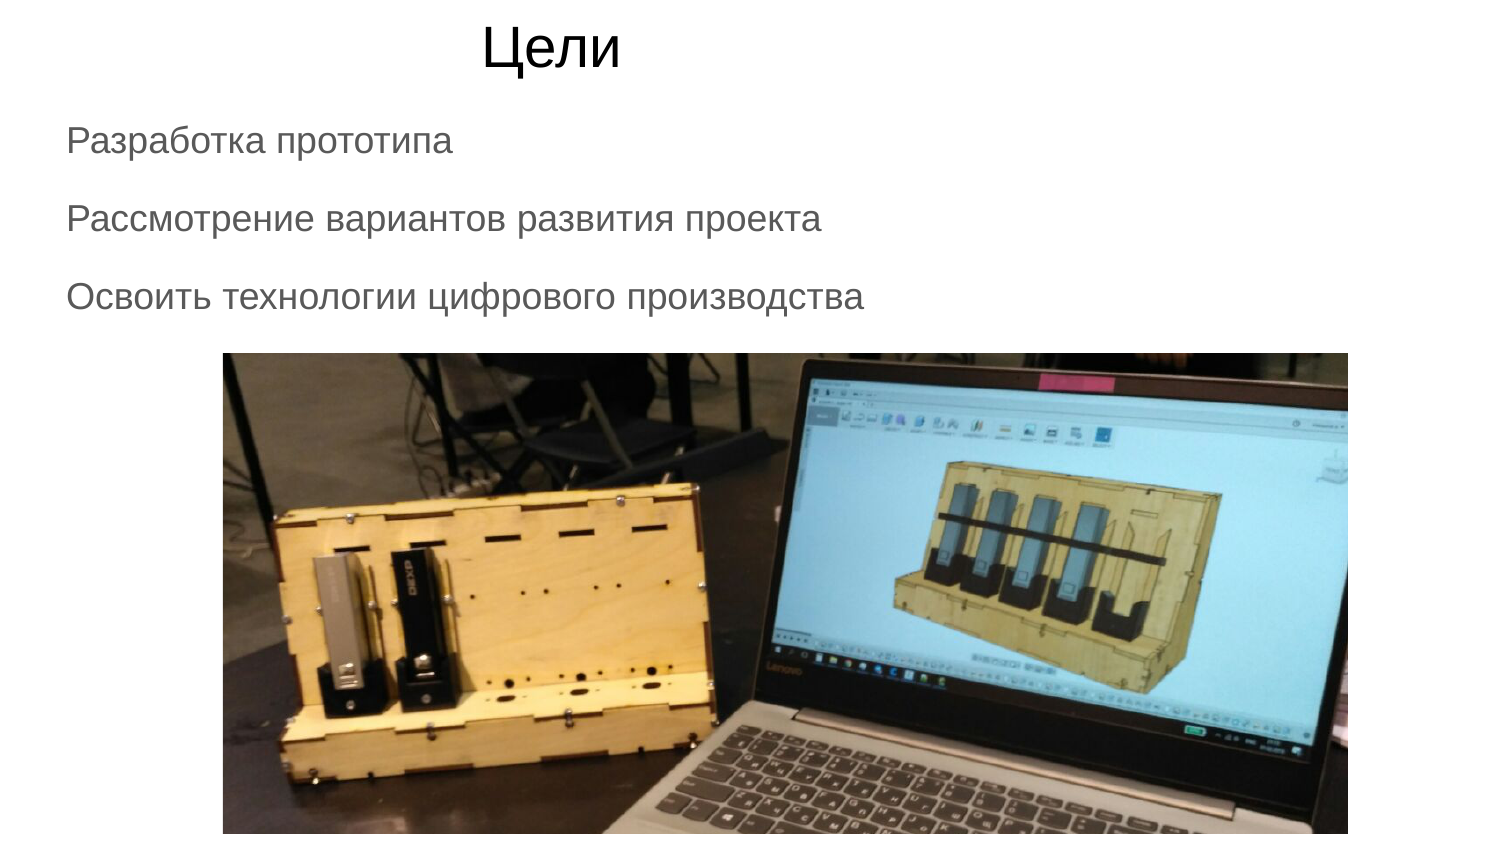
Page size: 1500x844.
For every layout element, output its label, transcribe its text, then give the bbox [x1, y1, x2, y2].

title Цели [466, 0, 1500, 89]
list Разработка прототипа Рассмотрение вариантов развития проекта Освоить технологии цифрового производства [51, 100, 1449, 729]
picture [222, 353, 1348, 834]
